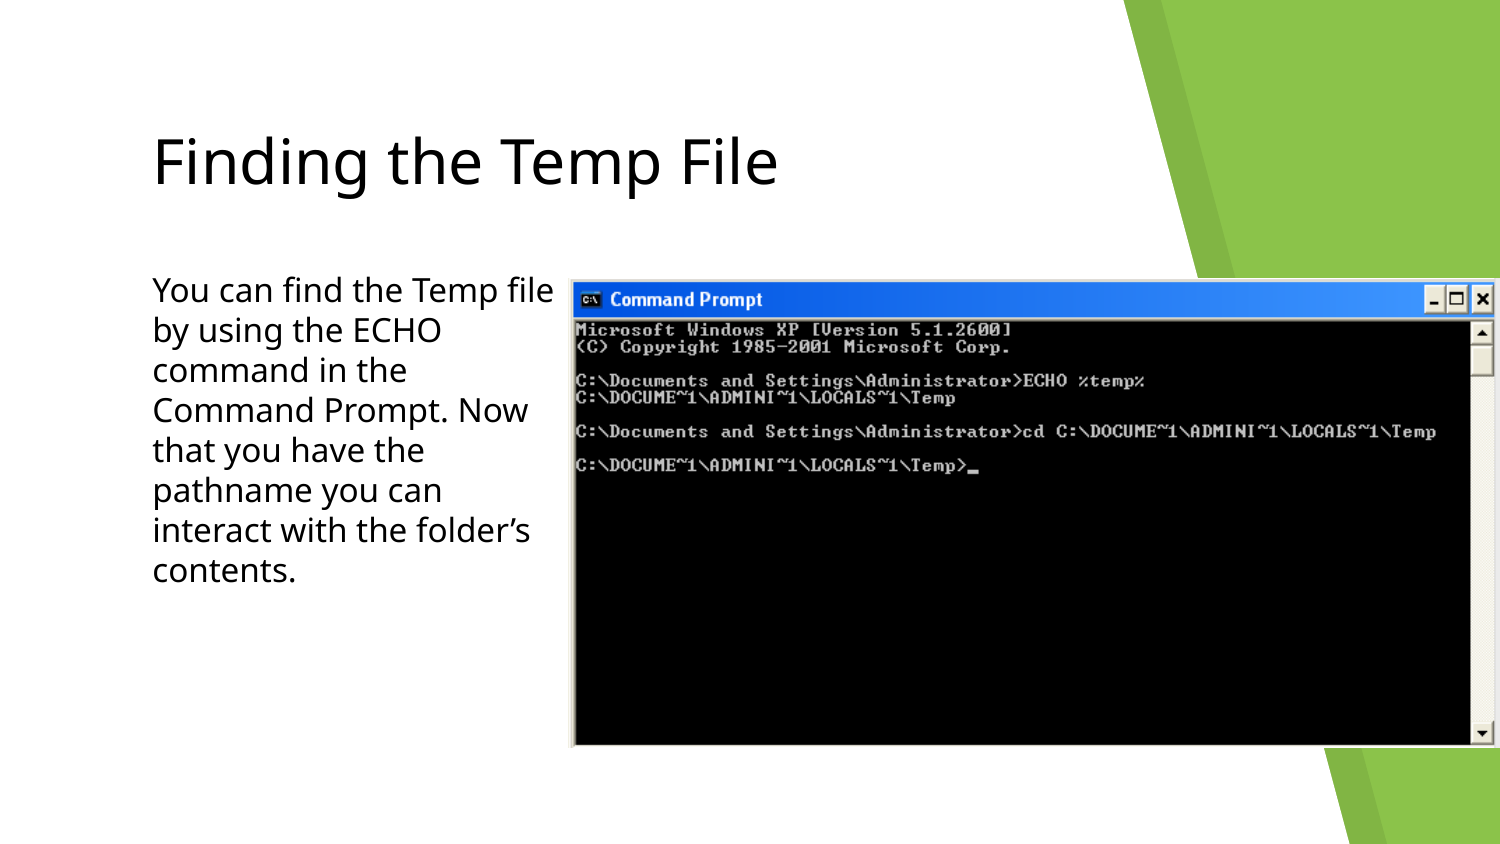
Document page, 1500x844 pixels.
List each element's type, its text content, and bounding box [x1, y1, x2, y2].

title Finding the Temp File [137, 85, 1011, 213]
picture [568, 278, 1500, 748]
list You can find the Temp file by using the ECHO command in the Command Prompt. Now that you have the pathname you can interact with the folder’s contents. [137, 254, 578, 767]
